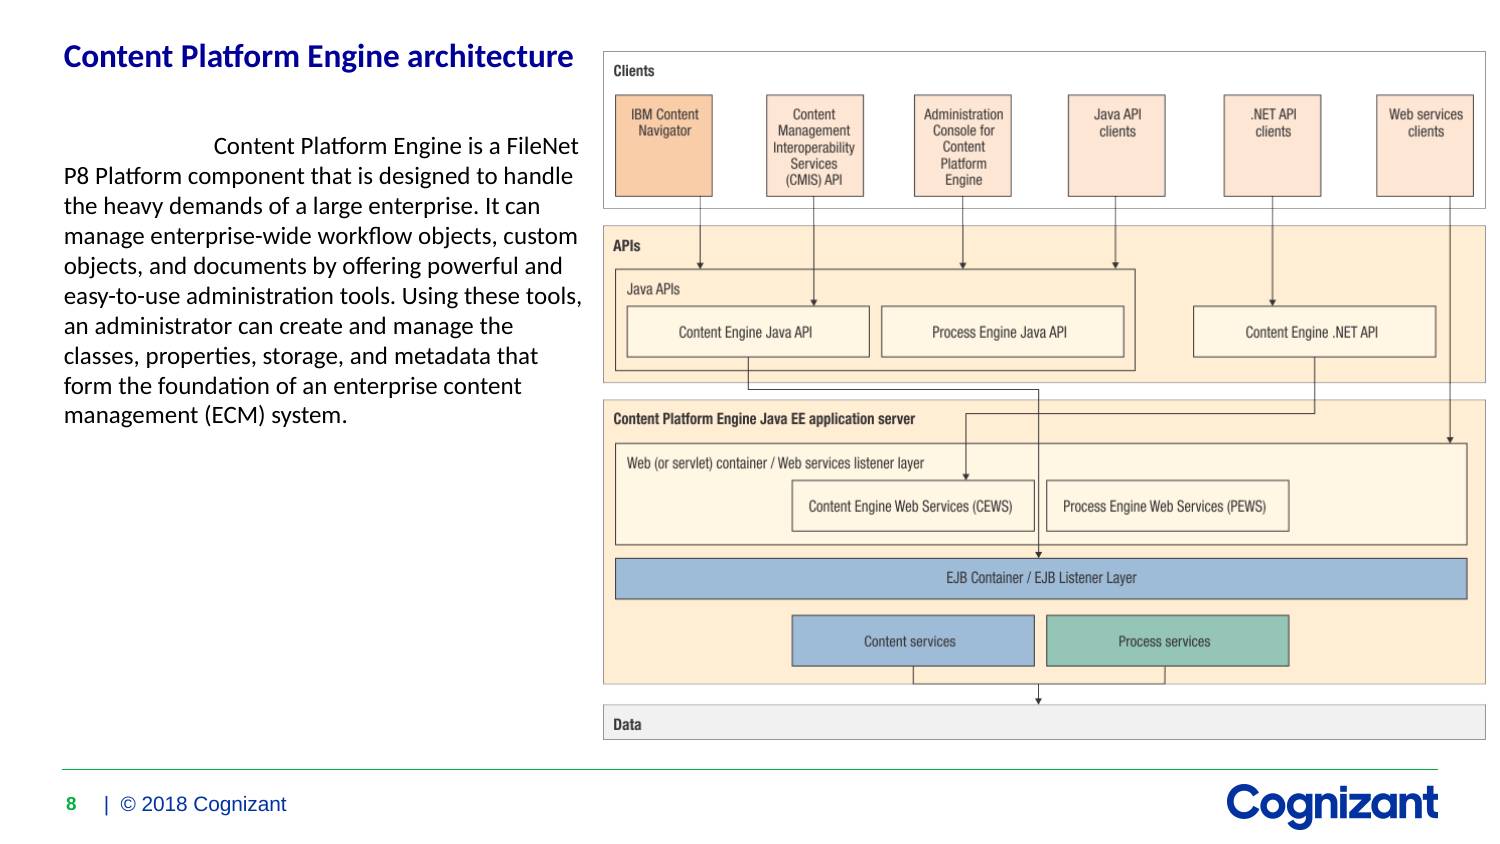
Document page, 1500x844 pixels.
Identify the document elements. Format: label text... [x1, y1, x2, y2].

slide_number 8 [66, 790, 104, 817]
list Content Platform Engine architecture Content Platform Engine is a FileNet P8 Platform component that is designed to handle the heavy demands of a large enterprise. It can manage enterprise-wide workflow objects, custom objects, and documents by offering powerful and easy-to-use administration tools. Using these tools, an administrator can create and manage the classes, properties, storage, and metadata that form the foundation of an enterprise content management (ECM) system. [63, 34, 585, 740]
picture [603, 51, 1486, 740]
picture [1227, 784, 1438, 830]
